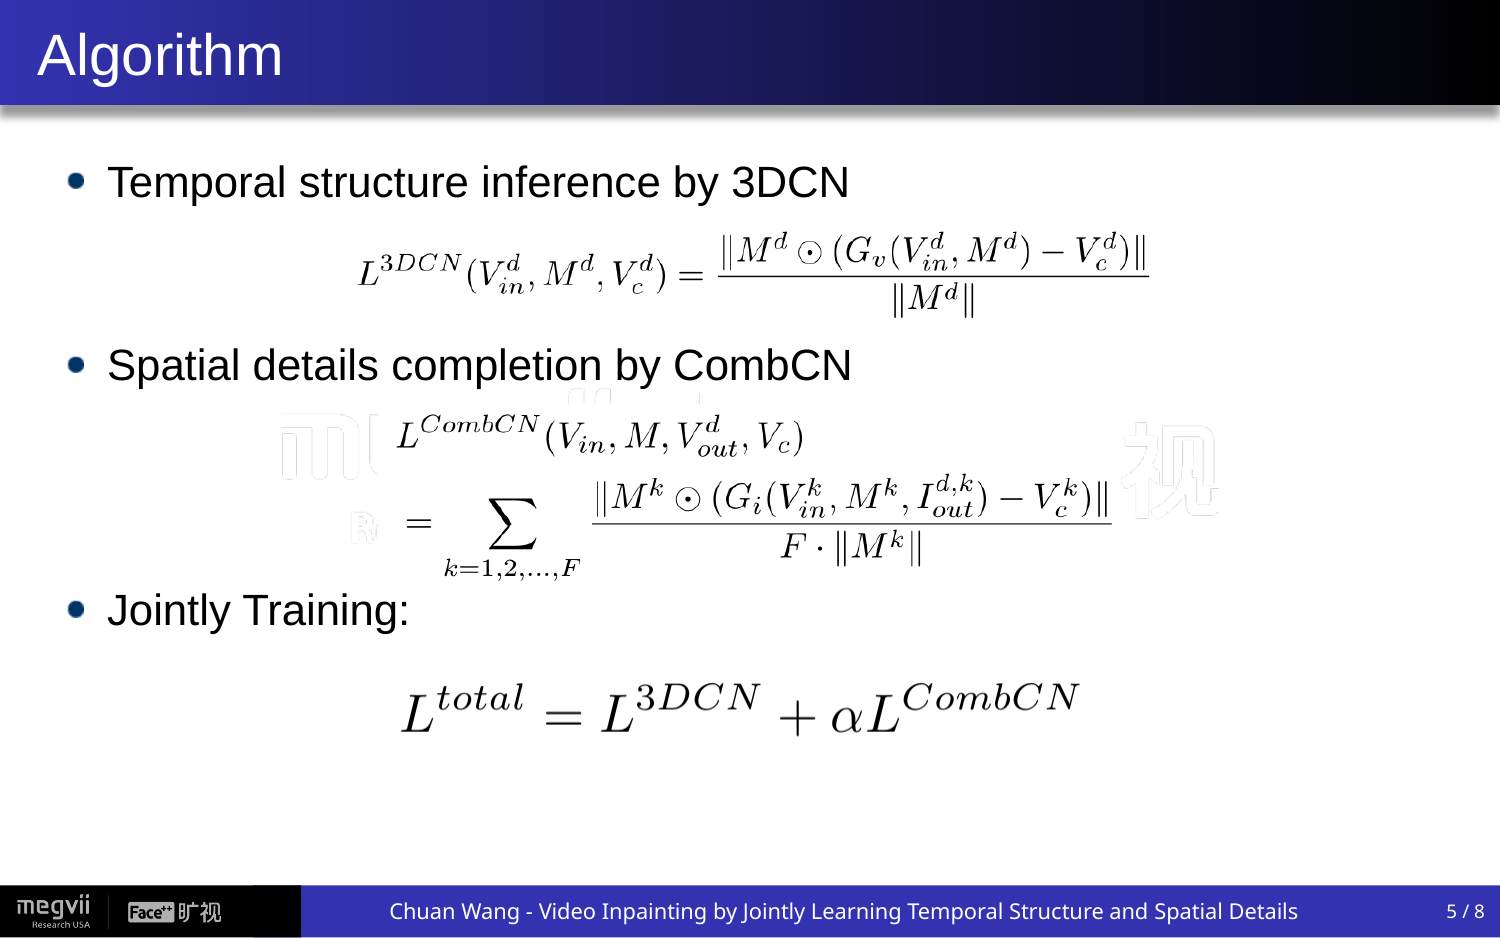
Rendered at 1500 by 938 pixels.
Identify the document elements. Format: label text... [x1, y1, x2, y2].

picture [349, 220, 1151, 321]
picture [17, 884, 221, 938]
list Temporal structure inference by 3DCN Spatial details completion by CombCN Jointly Training: [50, 145, 1425, 838]
picture [379, 404, 1121, 590]
picture [65, 354, 84, 373]
title Algorithm [0, 0, 1463, 105]
picture [65, 598, 84, 618]
slide_number 5 / 8 [1399, 885, 1500, 936]
picture [65, 170, 84, 189]
picture [387, 668, 1088, 759]
